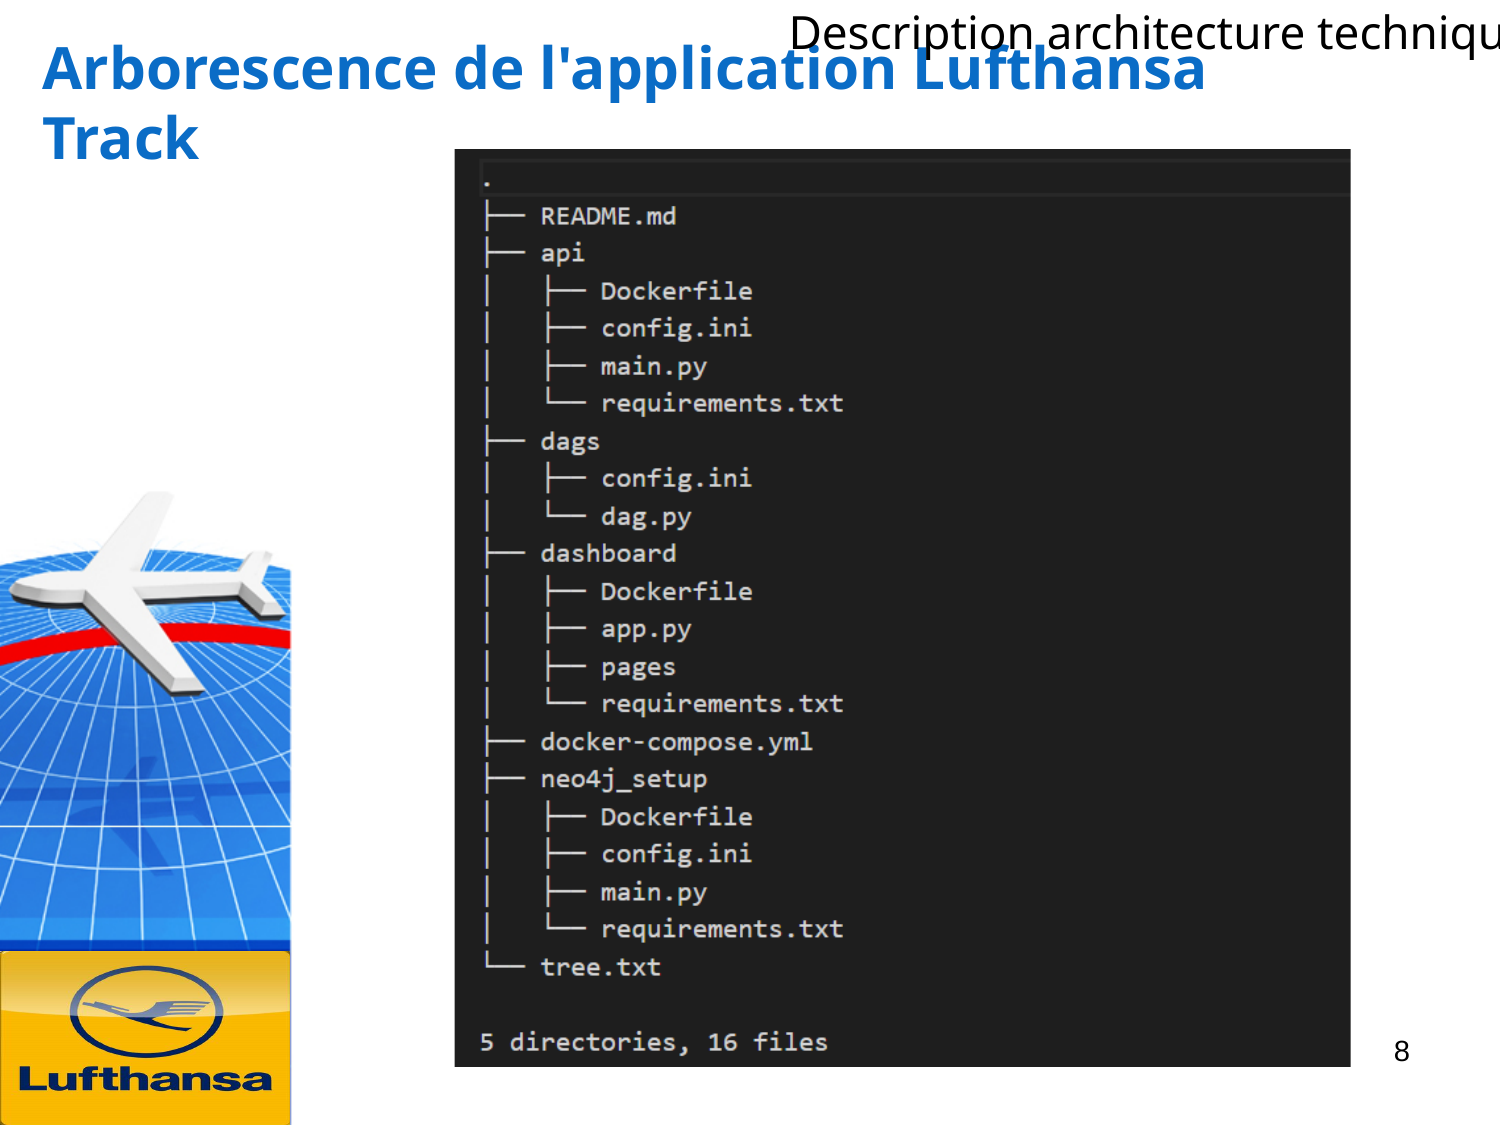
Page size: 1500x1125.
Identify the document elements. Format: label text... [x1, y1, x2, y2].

title Arborescence de l'application Lufthansa Track [27, 7, 1377, 196]
picture [0, 0, 1500, 1125]
slide_number 8 [1074, 1024, 1426, 1103]
text_box Description architecture technique [773, 0, 1500, 125]
